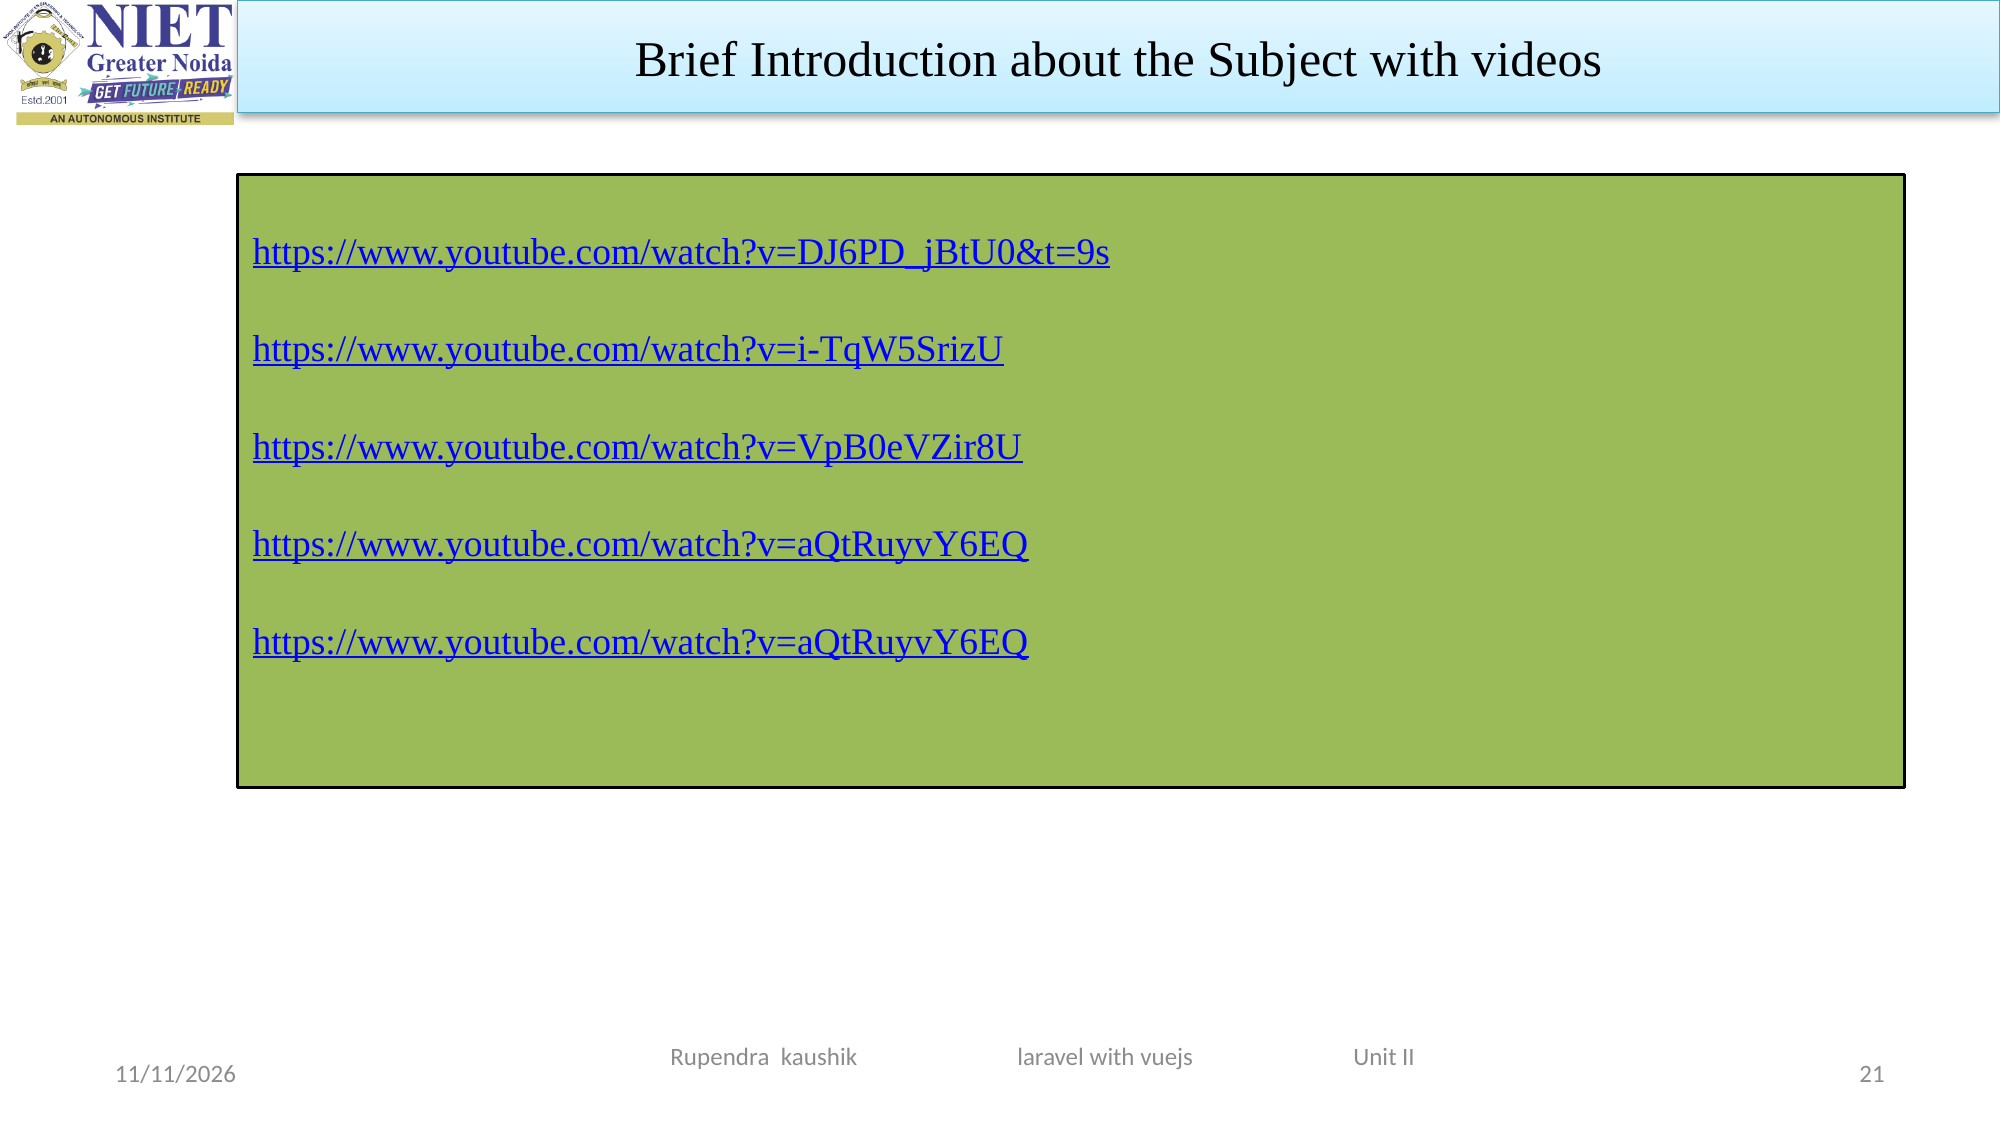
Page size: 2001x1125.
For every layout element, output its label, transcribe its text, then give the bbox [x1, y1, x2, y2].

text_box Brief Introduction about the Subject with videos [237, 0, 2000, 113]
text_box https://www.youtube.com/watch?v=DJ6PD_jBtU0&t=9s https://www.youtube.com/watch?v=i-TqW5SrizU https://www.youtube.com/watch?v=VpB0eVZir8U https://www.youtube.com/watch?v=aQtRuyvY6EQ https://www.youtube.com/watch?v=aQtRuyvY6EQ [237, 174, 1905, 788]
picture [3, 2, 234, 125]
slide_number 21 [1433, 1042, 1900, 1103]
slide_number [99, 1042, 567, 1103]
footer Rupendra kaushik laravel with vuejs Unit II [562, 1025, 1525, 1085]
